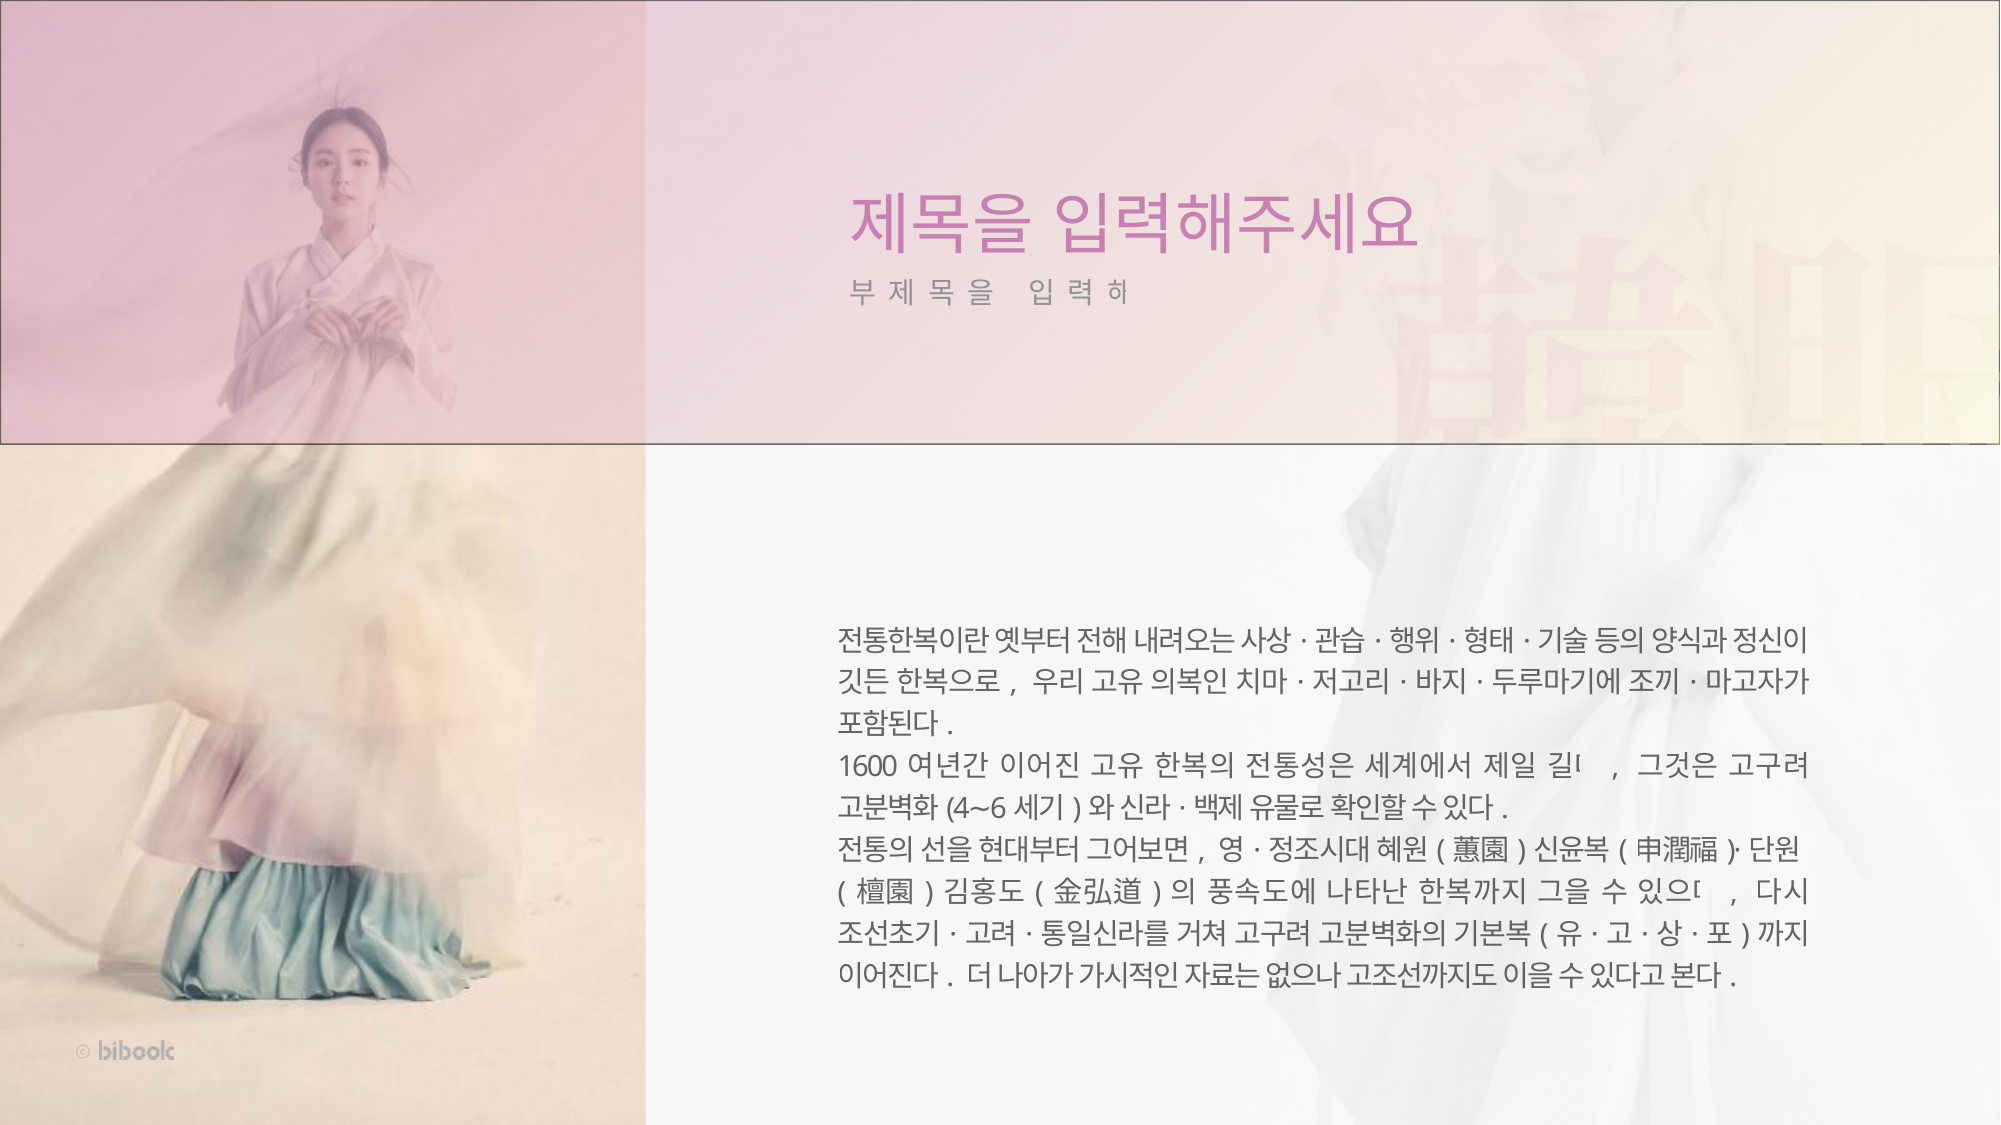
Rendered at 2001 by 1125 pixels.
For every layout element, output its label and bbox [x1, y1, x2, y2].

text_box [0, 0, 2000, 1125]
